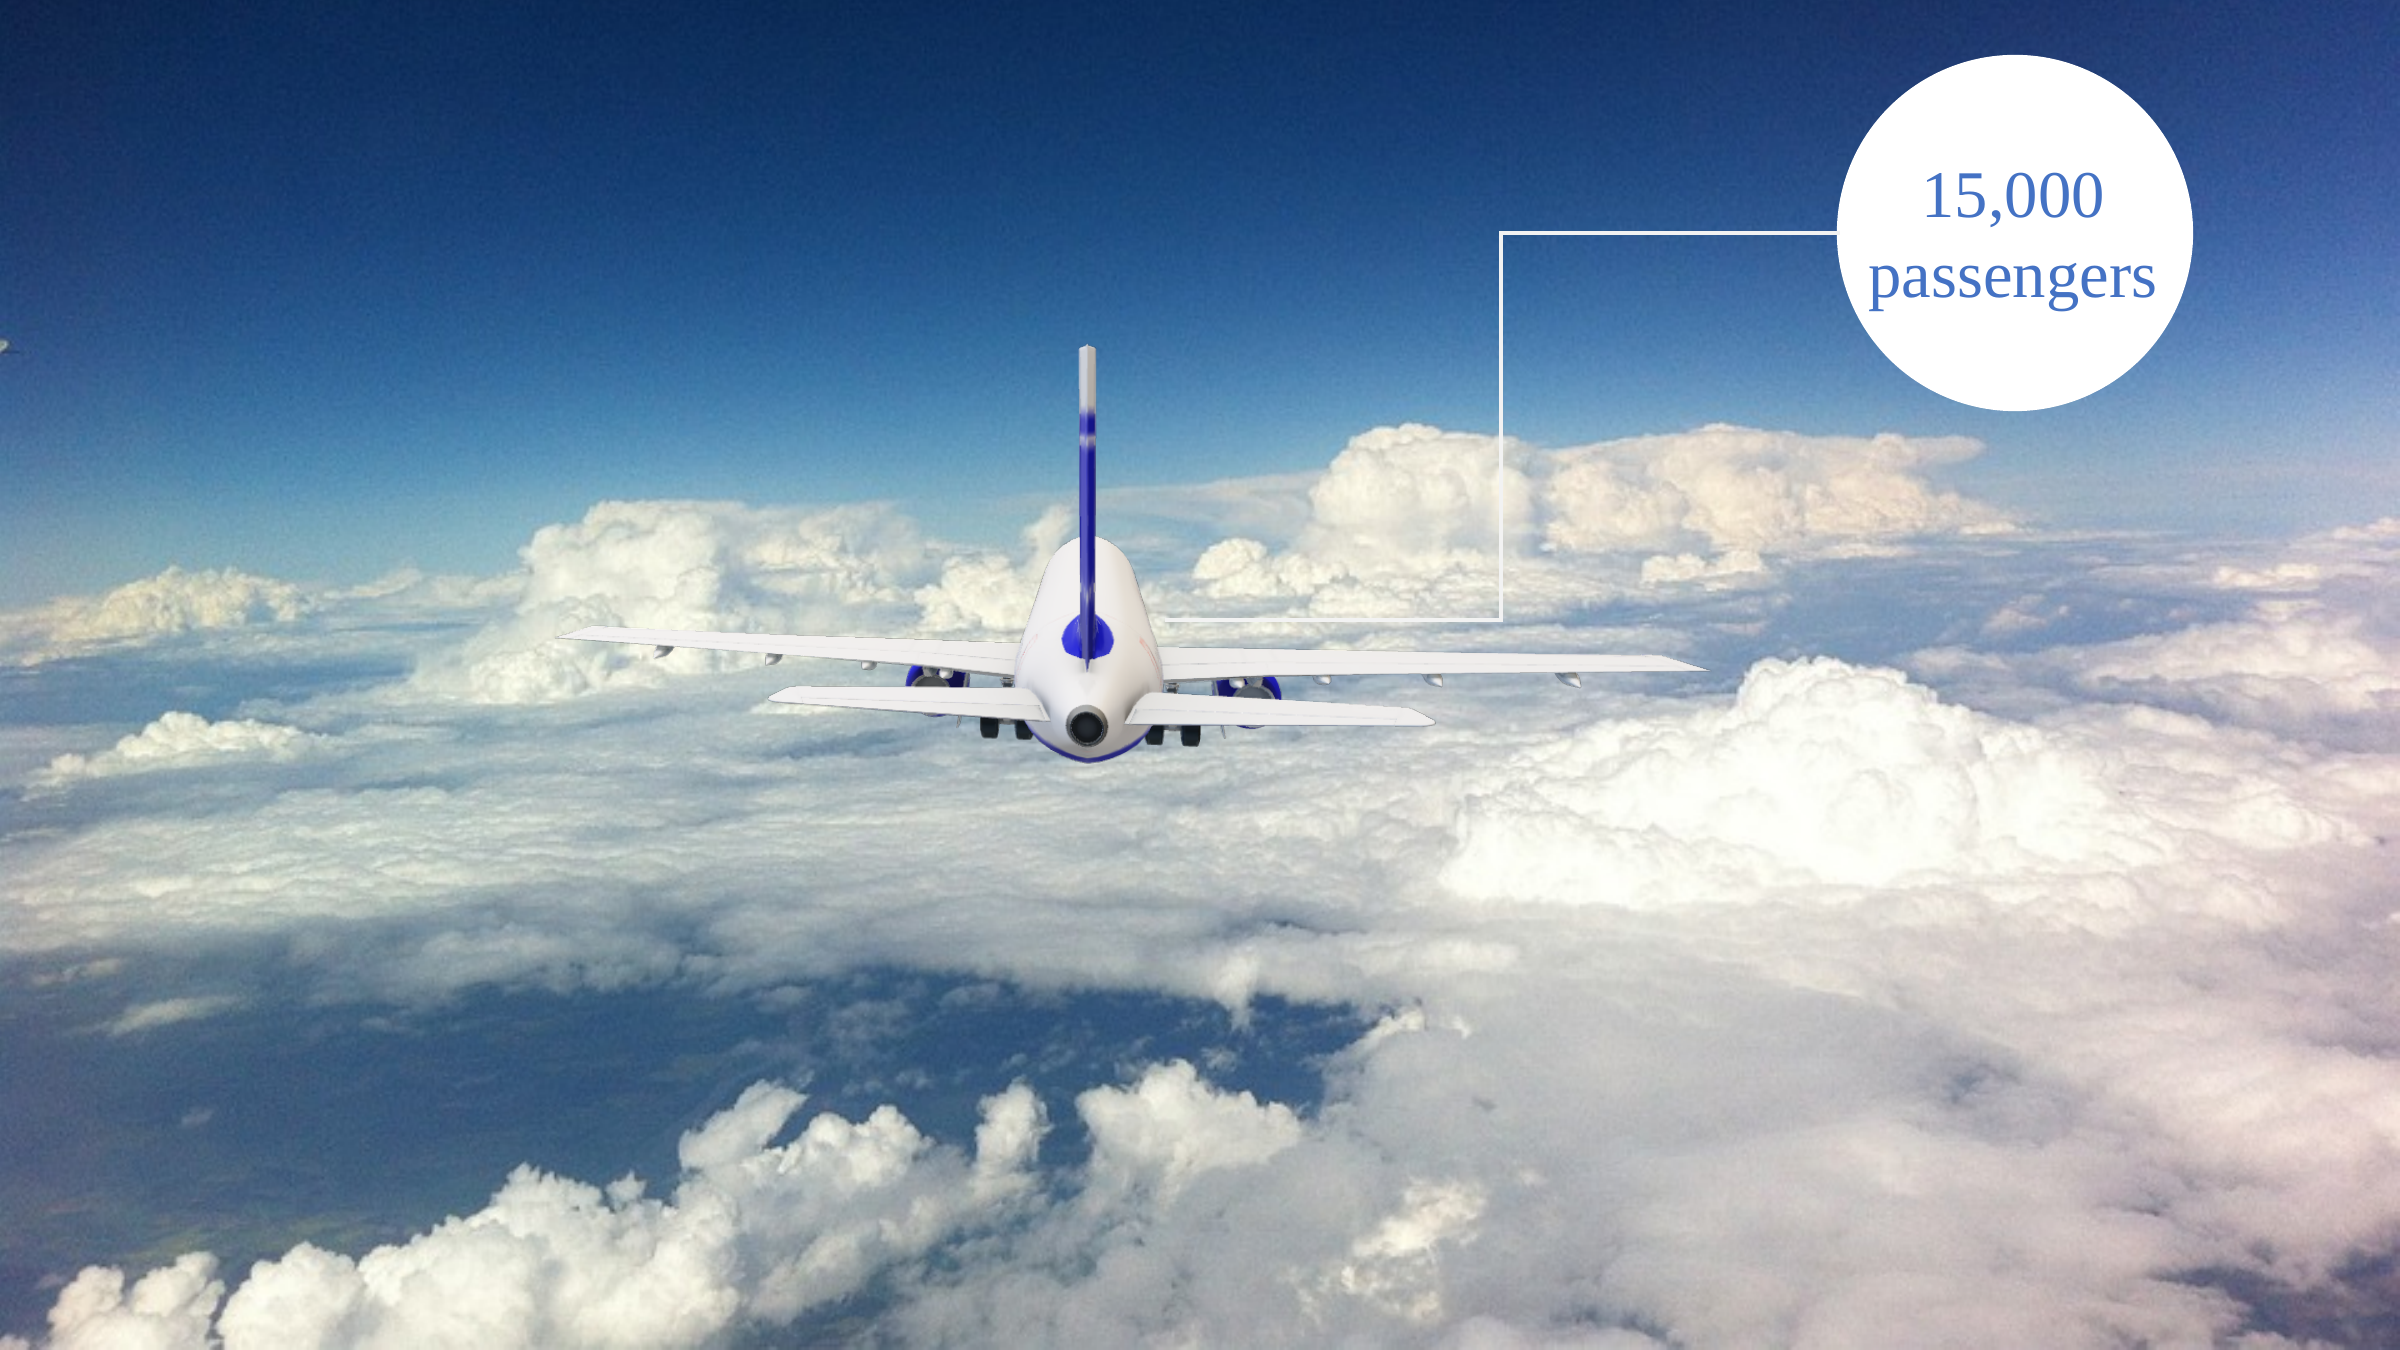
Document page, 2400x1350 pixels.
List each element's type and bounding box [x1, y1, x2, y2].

picture [0, 0, 2400, 1350]
text_box [1165, 232, 1840, 621]
